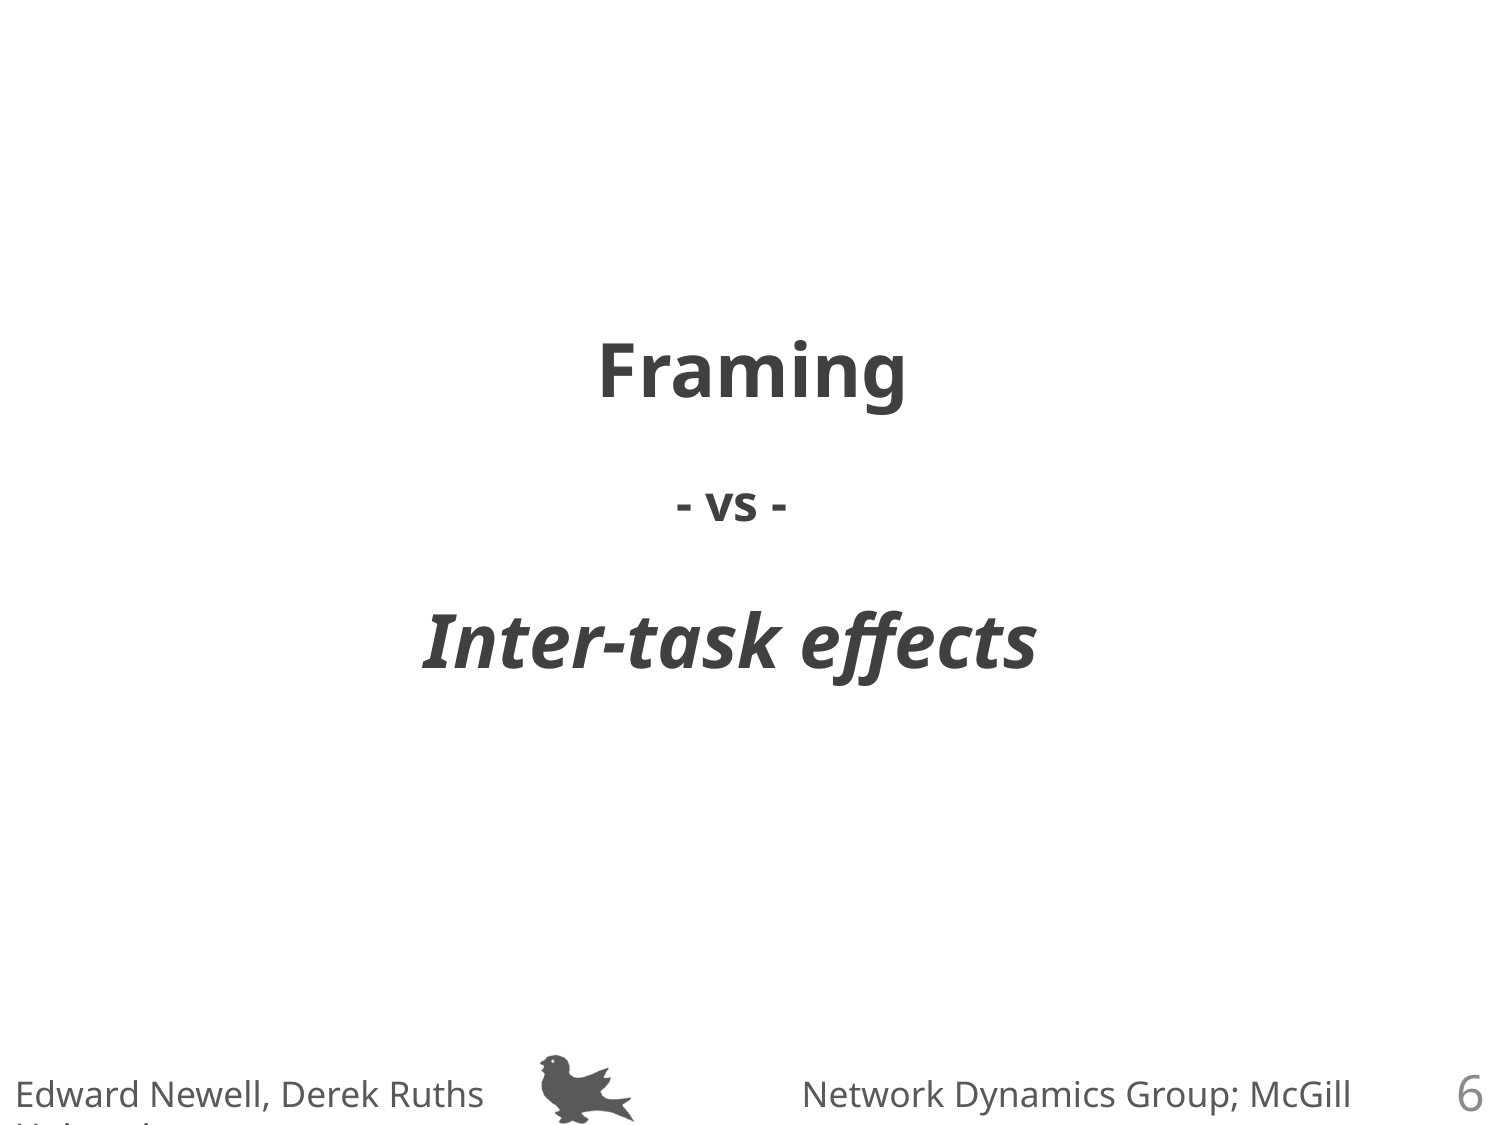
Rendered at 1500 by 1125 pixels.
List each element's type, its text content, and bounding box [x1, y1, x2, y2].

text_box [532, 1045, 643, 1125]
slide_number 5 [1432, 1065, 1500, 1125]
text_box - vs - [661, 464, 845, 539]
text_box Inter-task effects [410, 586, 1085, 691]
text_box Framing [582, 315, 930, 421]
